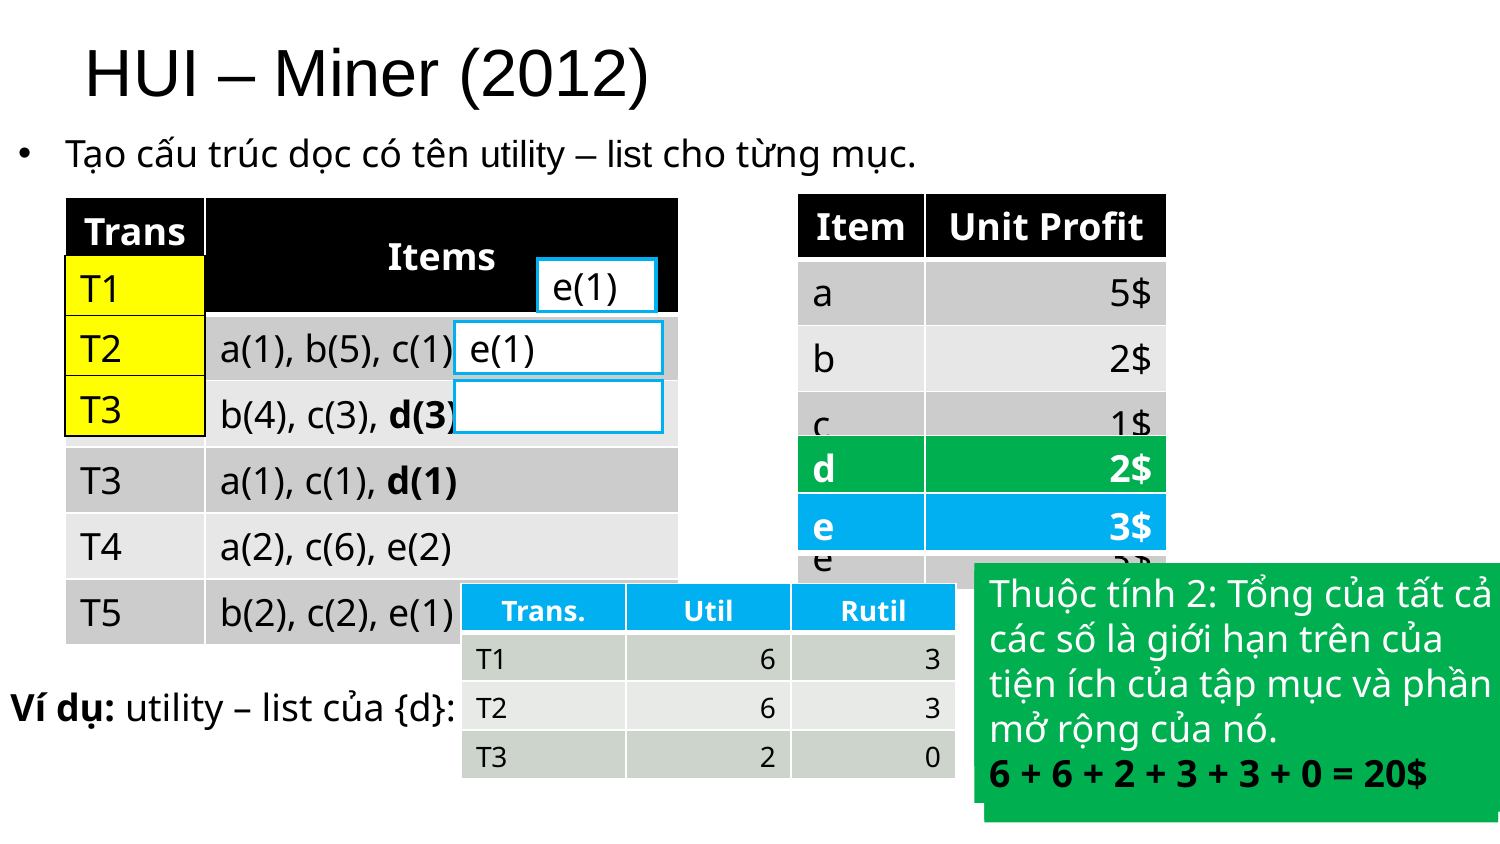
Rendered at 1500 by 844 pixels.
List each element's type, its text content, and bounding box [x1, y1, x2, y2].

table_header Item [798, 194, 924, 257]
table_header d [798, 436, 924, 492]
table_cell T2 [66, 316, 204, 375]
table_cell c [798, 392, 924, 435]
table_cell T3 [462, 731, 625, 778]
table_cell T3 [66, 448, 204, 512]
text_box e(1) [536, 257, 658, 313]
table_header Rutil [792, 584, 955, 630]
table_cell a [798, 262, 924, 325]
table_cell 6 [627, 635, 790, 680]
table_header Util [627, 584, 790, 630]
table_cell e [798, 556, 924, 583]
table_header Items [206, 198, 678, 312]
title HUI – Miner (2012) [70, 17, 1500, 132]
table_cell b(4), c(3), d(3), e(1) [206, 381, 678, 446]
table_cell T2 [66, 437, 204, 446]
table_cell 2 [627, 731, 790, 778]
table_cell a(2), c(6), e(2) [206, 514, 678, 578]
table_header Unit Profit [926, 194, 1166, 257]
text_box e(1) [453, 320, 664, 375]
table_header e [798, 494, 924, 550]
text_box Ví dụ: utility – list của {d}: [0, 677, 460, 737]
text_box Tạo cấu trúc dọc có tên utility – list cho từng mục. [3, 122, 933, 183]
table_cell b(2), c(2), e(1) [206, 580, 678, 644]
table_cell T4 [66, 514, 204, 578]
table_header 3$ [926, 494, 1166, 550]
table_cell T2 [462, 682, 625, 729]
table_cell 3 [792, 682, 955, 729]
table_cell 1$ [926, 392, 1166, 435]
table_header Trans. [66, 198, 204, 255]
table_cell 5$ [926, 262, 1166, 325]
table_cell T3 [66, 376, 204, 435]
table_cell 3$ [926, 556, 1166, 589]
table_cell a(1), c(1), d(1) [206, 448, 678, 512]
table_cell b [798, 326, 924, 391]
table_header Trans. [462, 584, 625, 630]
text_box [453, 379, 664, 434]
table_cell 3 [792, 635, 955, 680]
table_cell a(1), b(5), c(1), d(3), e(1) [206, 317, 678, 380]
table_header T1 [66, 256, 204, 315]
table_cell T1 [462, 635, 625, 680]
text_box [973, 562, 1500, 824]
table_cell 0 [792, 731, 955, 778]
table_cell T5 [66, 580, 204, 644]
table_cell 2$ [926, 326, 1166, 391]
table_header 2$ [926, 436, 1166, 492]
table_cell 6 [627, 682, 790, 729]
